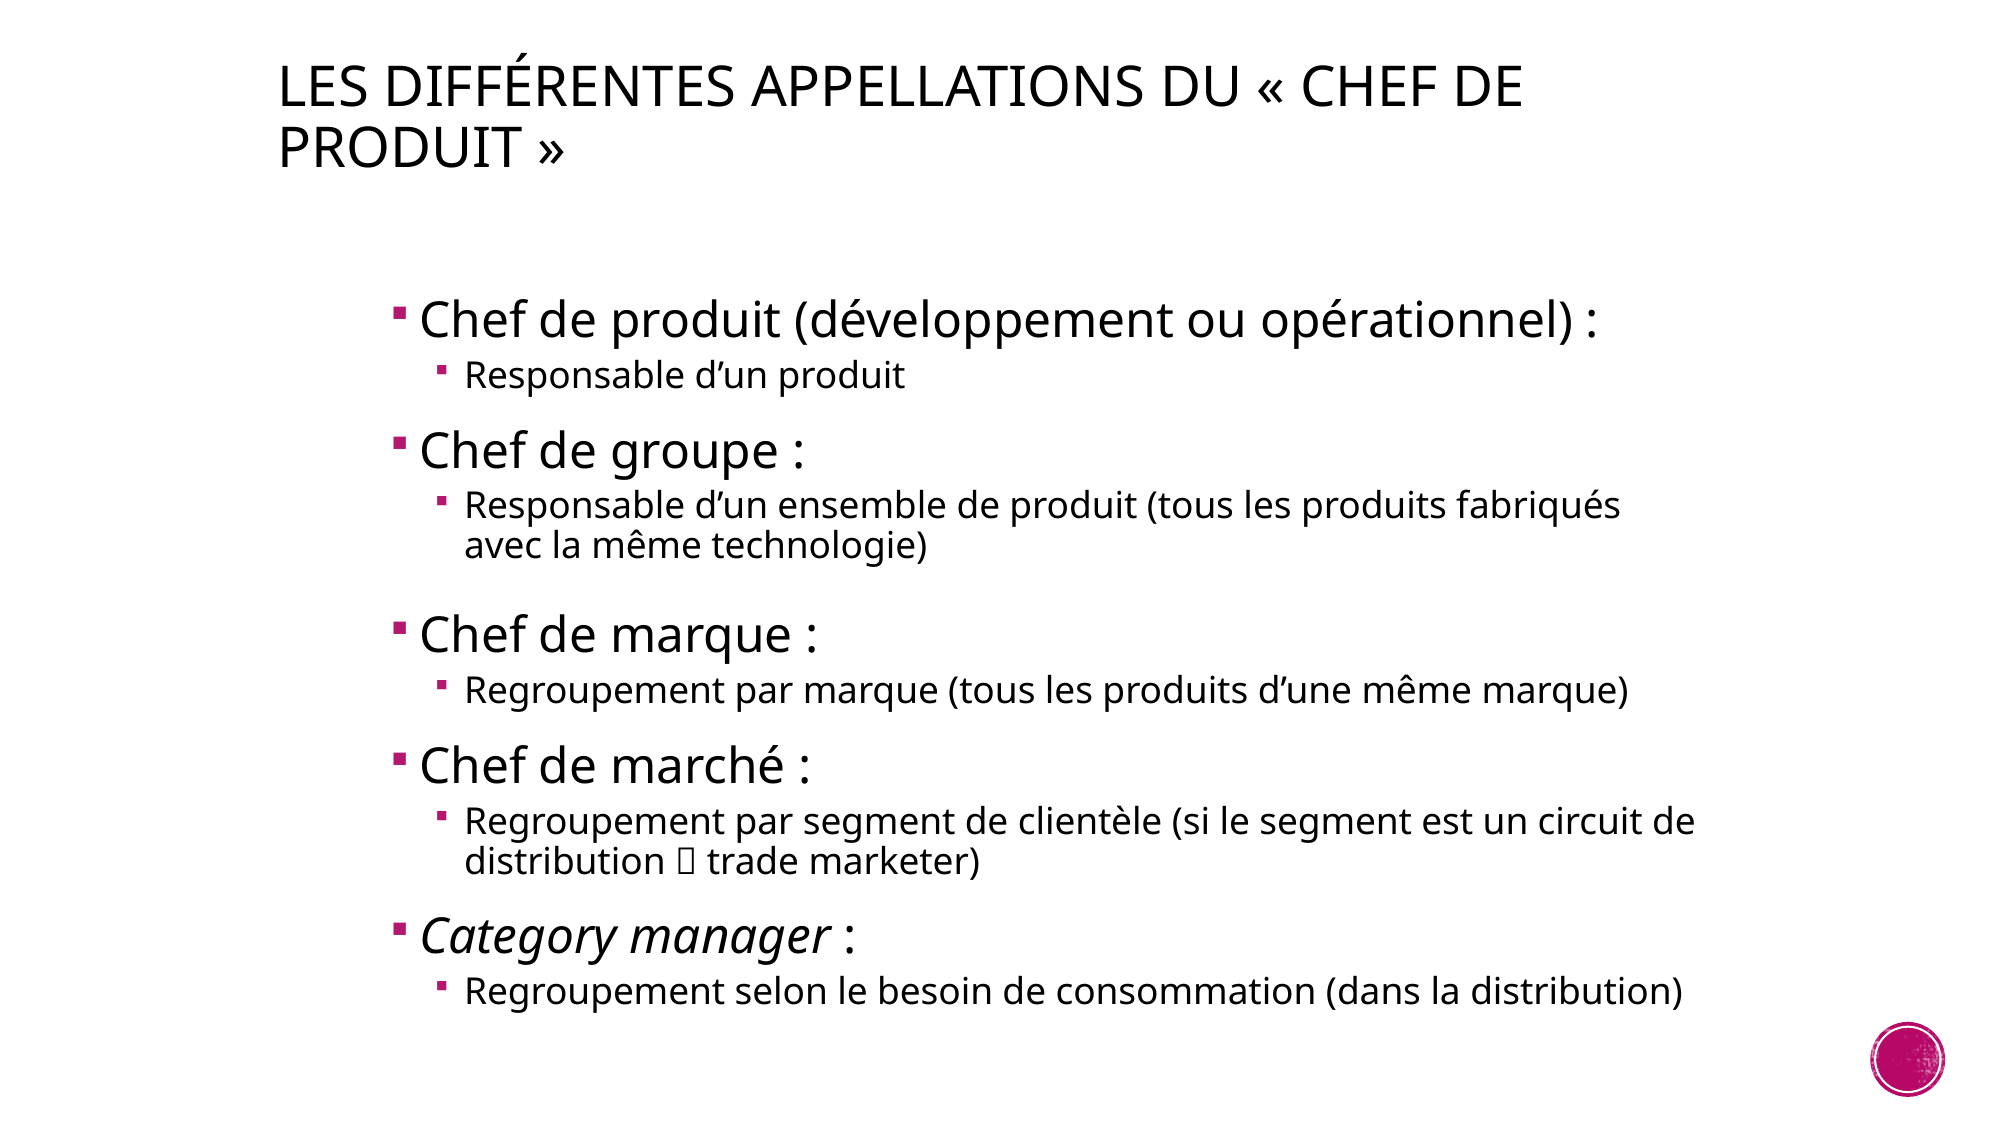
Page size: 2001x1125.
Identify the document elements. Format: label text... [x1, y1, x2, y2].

title Les différentes appellations du « chef de produit » [262, 50, 1725, 188]
list Chef de produit (développement ou opérationnel) : Responsable d’un produit Chef de groupe : Responsable d’un ensemble de produit (tous les produits fabriqués avec la même technologie) Chef de marque : Regroupement par marque (tous les produits d’une même marque) Chef de marché : Regroupement par segment de clientèle (si le segment est un circuit de distribution  trade marketer) Category manager : Regroupement selon le besoin de consommation (dans la distribution) [375, 287, 1719, 1063]
